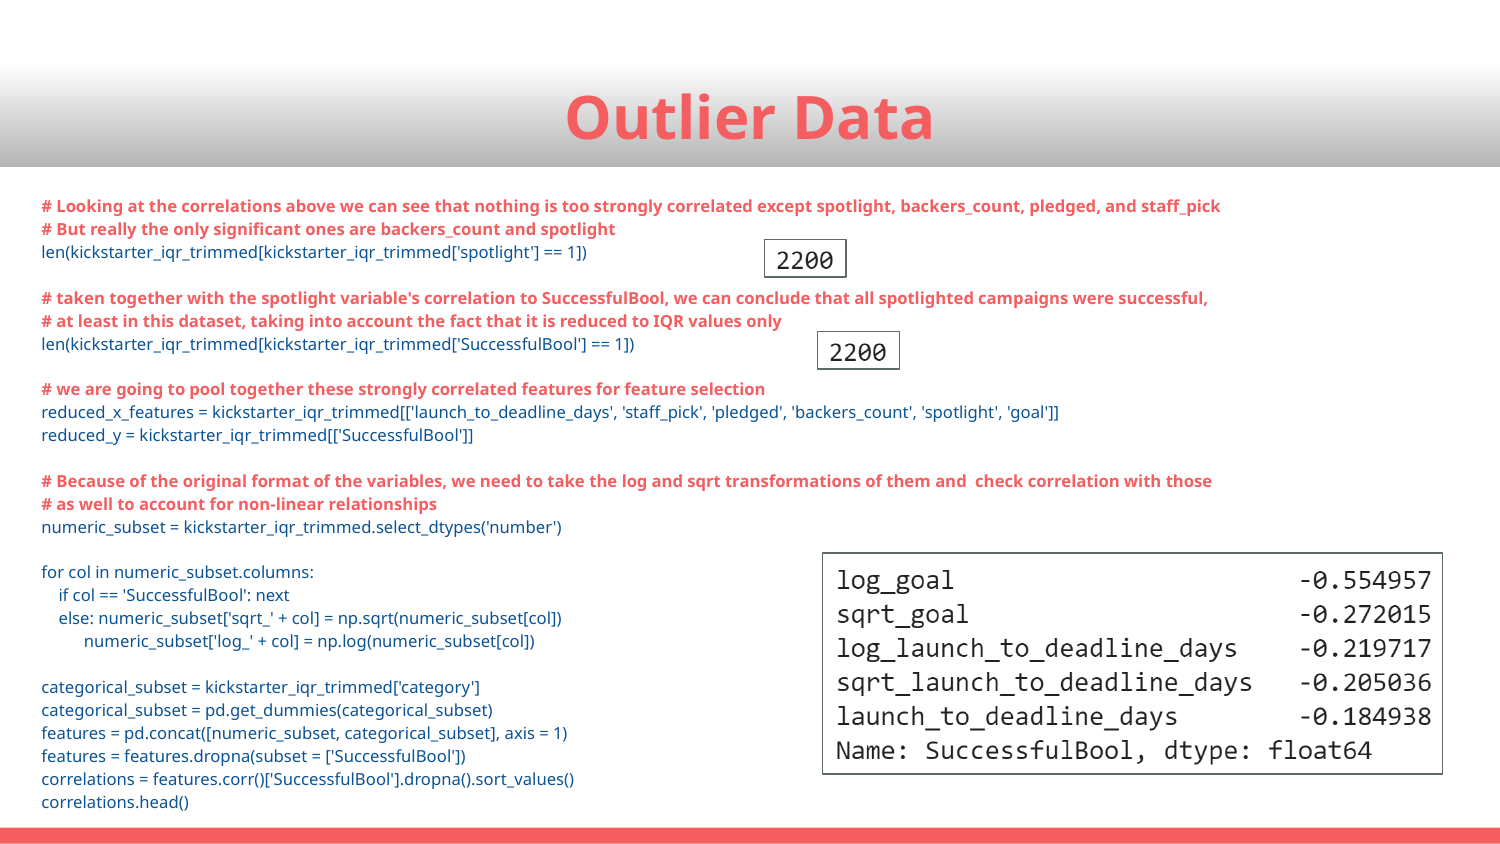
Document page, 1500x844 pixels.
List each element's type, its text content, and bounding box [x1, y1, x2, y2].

picture [818, 332, 900, 369]
picture [764, 240, 846, 277]
picture [823, 553, 1442, 774]
list # Looking at the correlations above we can see that nothing is too strongly correlated except spotlight, backers_count, pledged, and staff_pick # But really the only significant ones are backers_count and spotlight len(kickstarter_iqr_trimmed[kickstarter_iqr_trimmed['spotlight'] == 1]) # taken together with the spotlight variable's correlation to SuccessfulBool, we can conclude that all spotlighted campaigns were successful, # at least in this dataset, taking into account the fact that it is reduced to IQR values only len(kickstarter_iqr_trimmed[kickstarter_iqr_trimmed['SuccessfulBool'] == 1]) # we are going to pool together these strongly correlated features for feature selection reduced_x_features = kickstarter_iqr_trimmed[['launch_to_deadline_days', 'staff_pick', 'pledged', 'backers_count', 'spotlight', 'goal']] reduced_y = kickstarter_iqr_trimmed[['SuccessfulBool']] # Because of the original format of the variables, we need to take the log and sqrt transformations of them and check correlation with those # as well to account for non-linear relationships numeric_subset = kickstarter_iqr_trimmed.select_dtypes('number') for col in numeric_subset.columns: if col == 'SuccessfulBool': next else: numeric_subset['sqrt_' + col] = np.sqrt(numeric_subset[col]) numeric_subset['log_' + col] = np.log(numeric_subset[col]) categorical_subset = kickstarter_iqr_trimmed['category'] categorical_subset = pd.get_dummies(categorical_subset) features = pd.concat([numeric_subset, categorical_subset], axis = 1) features = features.dropna(subset = ['SuccessfulBool']) correlations = features.corr()['SuccessfulBool'].dropna().sort_values() correlations.head() [26, 177, 1487, 824]
title Outlier Data [0, 64, 1500, 167]
